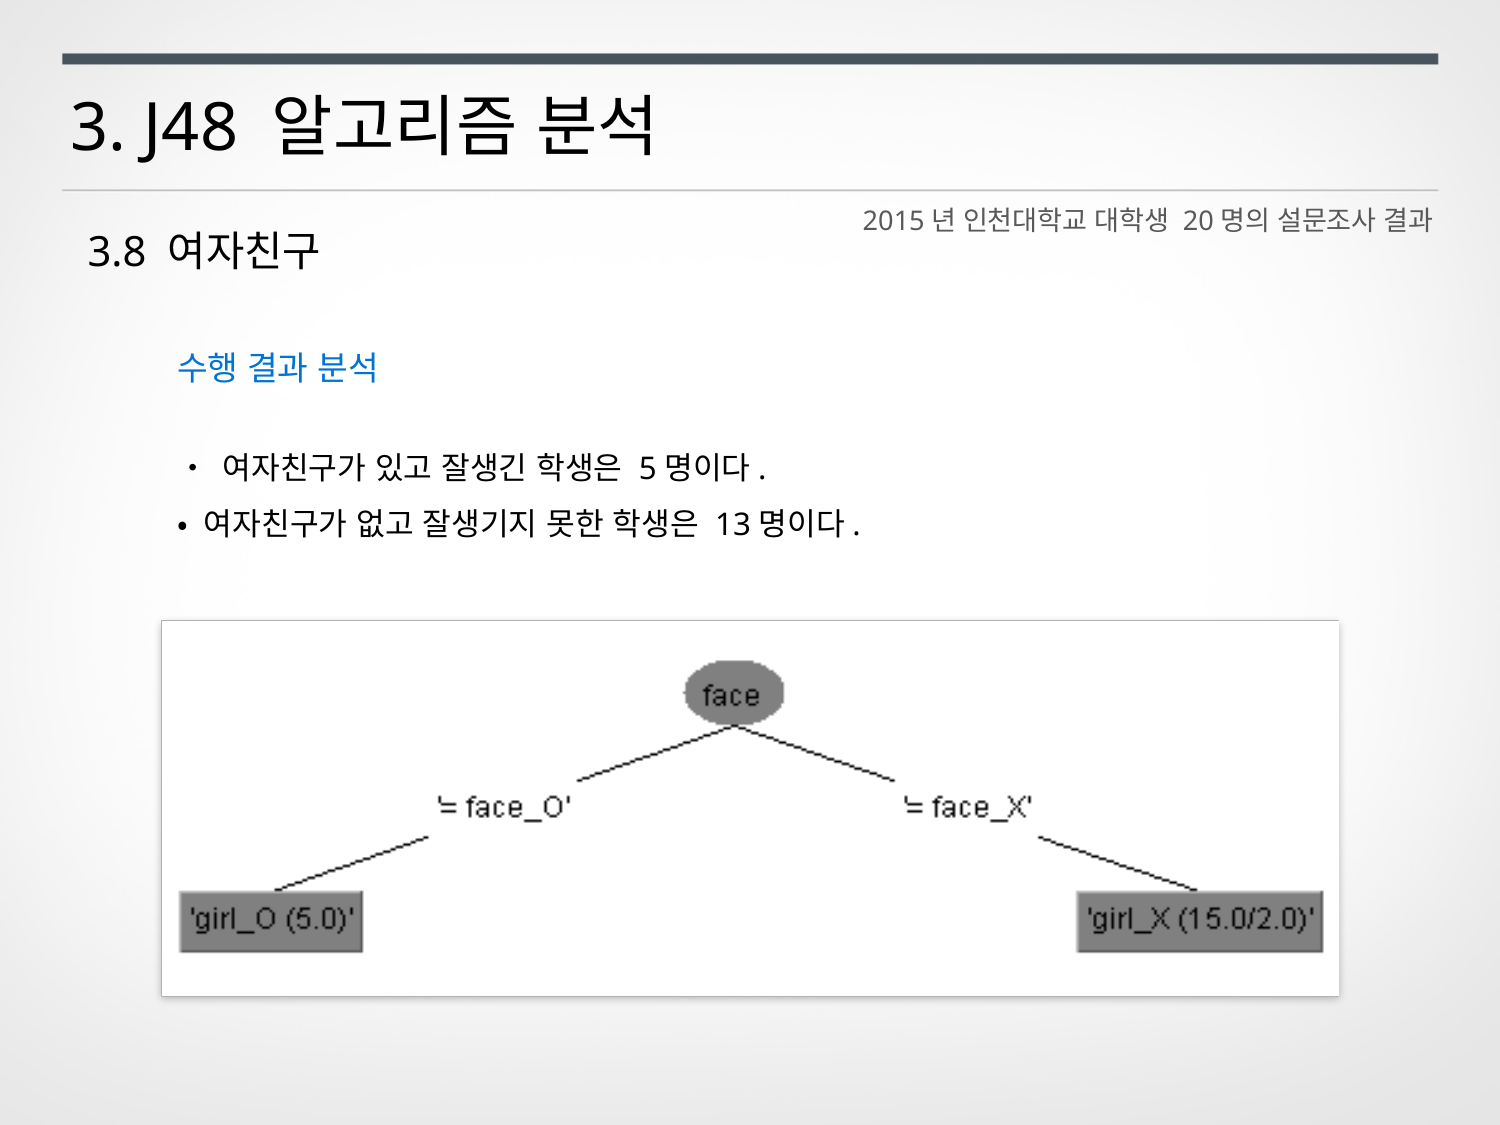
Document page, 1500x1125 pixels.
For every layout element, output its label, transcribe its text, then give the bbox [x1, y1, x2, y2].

picture [0, 0, 1500, 1125]
text_box 수행 결과 분석 [162, 339, 549, 395]
text_box • 여자친구가 있고 잘생긴 학생은 5명이다. • 여자친구가 없고 잘생기지 못한 학생은 13명이다. [162, 421, 1412, 549]
text_box 2015년 인천대학교 대학생 20명의 설문조사 결과 [847, 196, 1449, 244]
text_box 3.8 여자친구 [72, 217, 337, 282]
text_box 3. J48 알고리즘 분석 [70, 76, 1231, 175]
